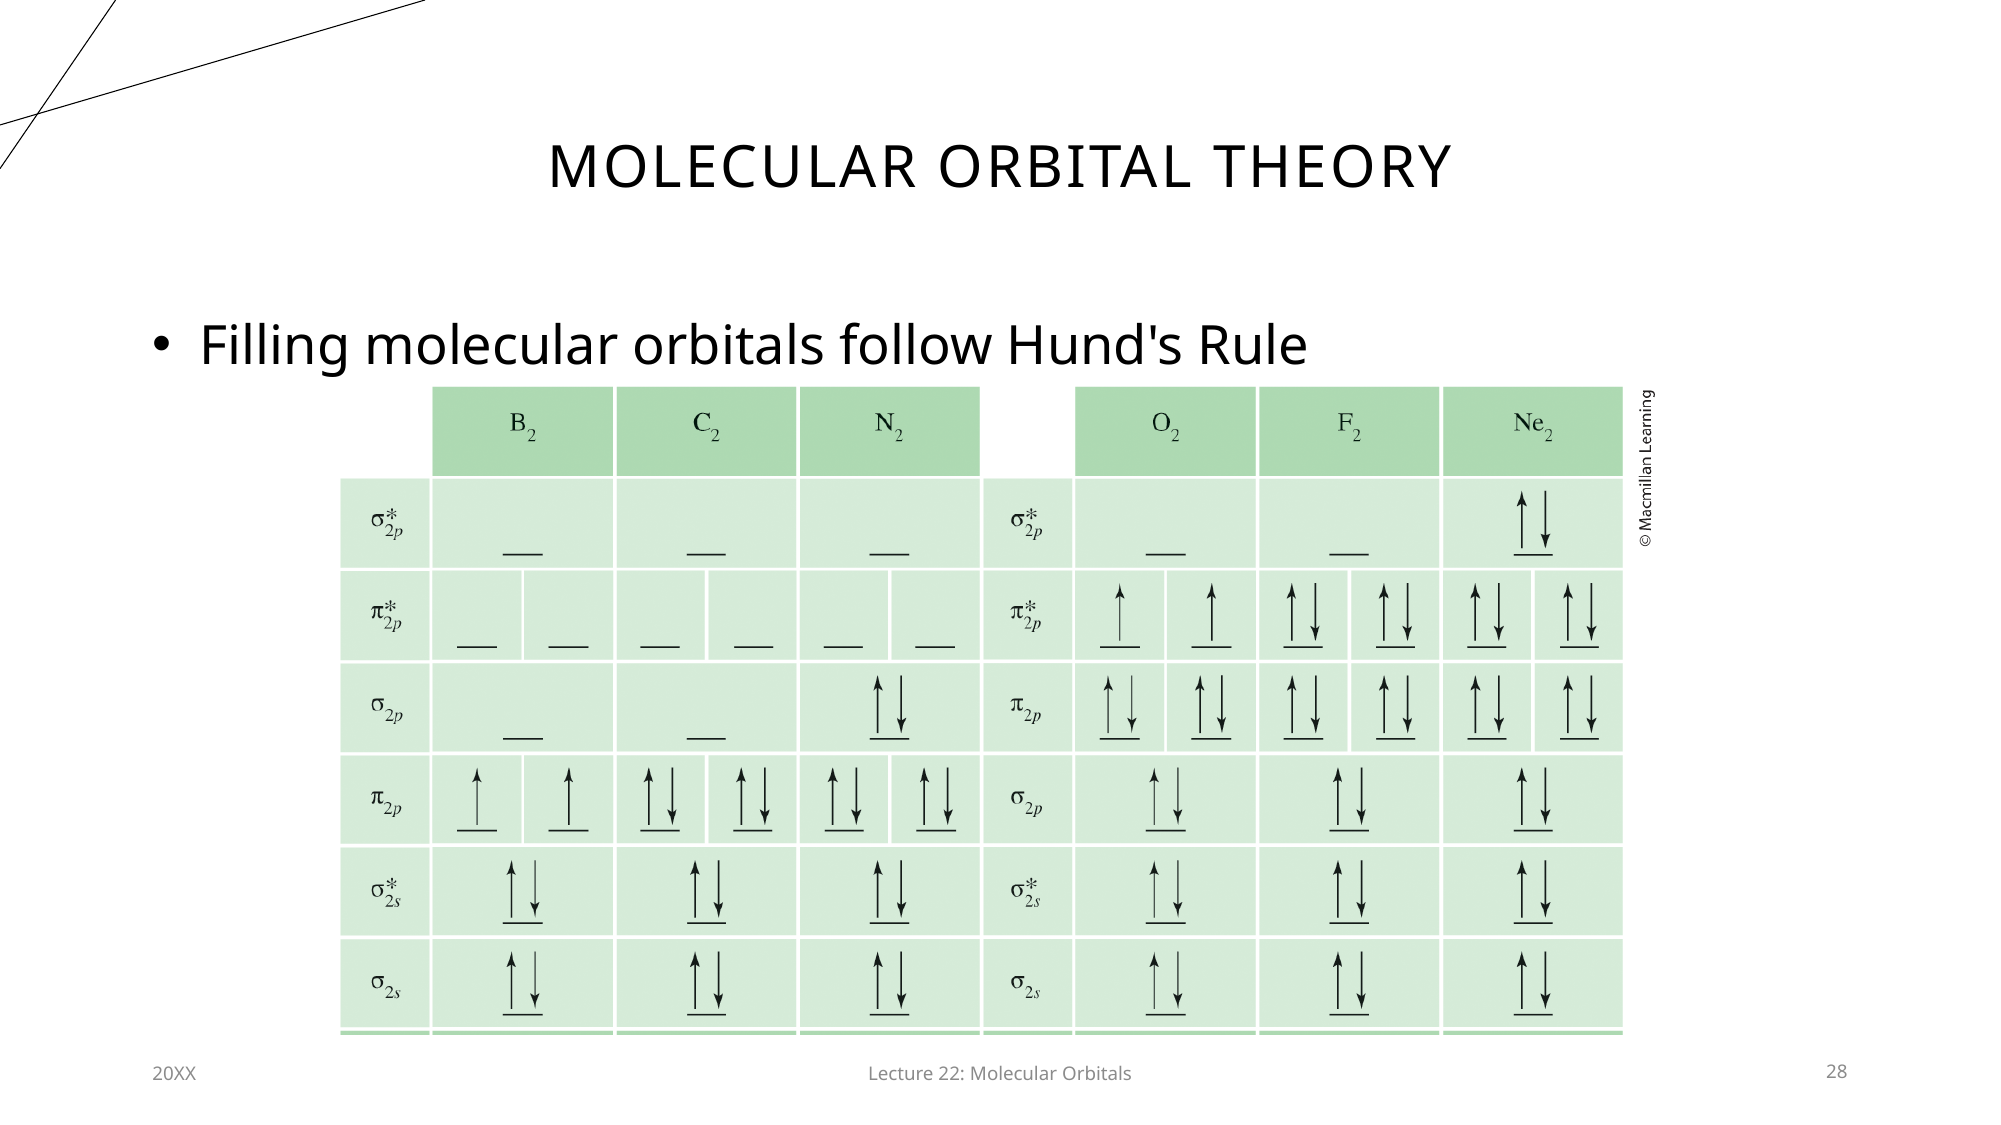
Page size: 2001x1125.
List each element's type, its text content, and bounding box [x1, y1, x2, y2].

slide_number 20XX [137, 1042, 588, 1103]
picture [337, 383, 1658, 1035]
footer Lecture 22: Molecular Orbitals​ [662, 1042, 1338, 1103]
text_box Filling molecular orbitals follow Hund's Rule [137, 302, 1858, 383]
slide_number 28 [1412, 1042, 1863, 1103]
title Molecular orbital theory [137, 59, 1863, 278]
